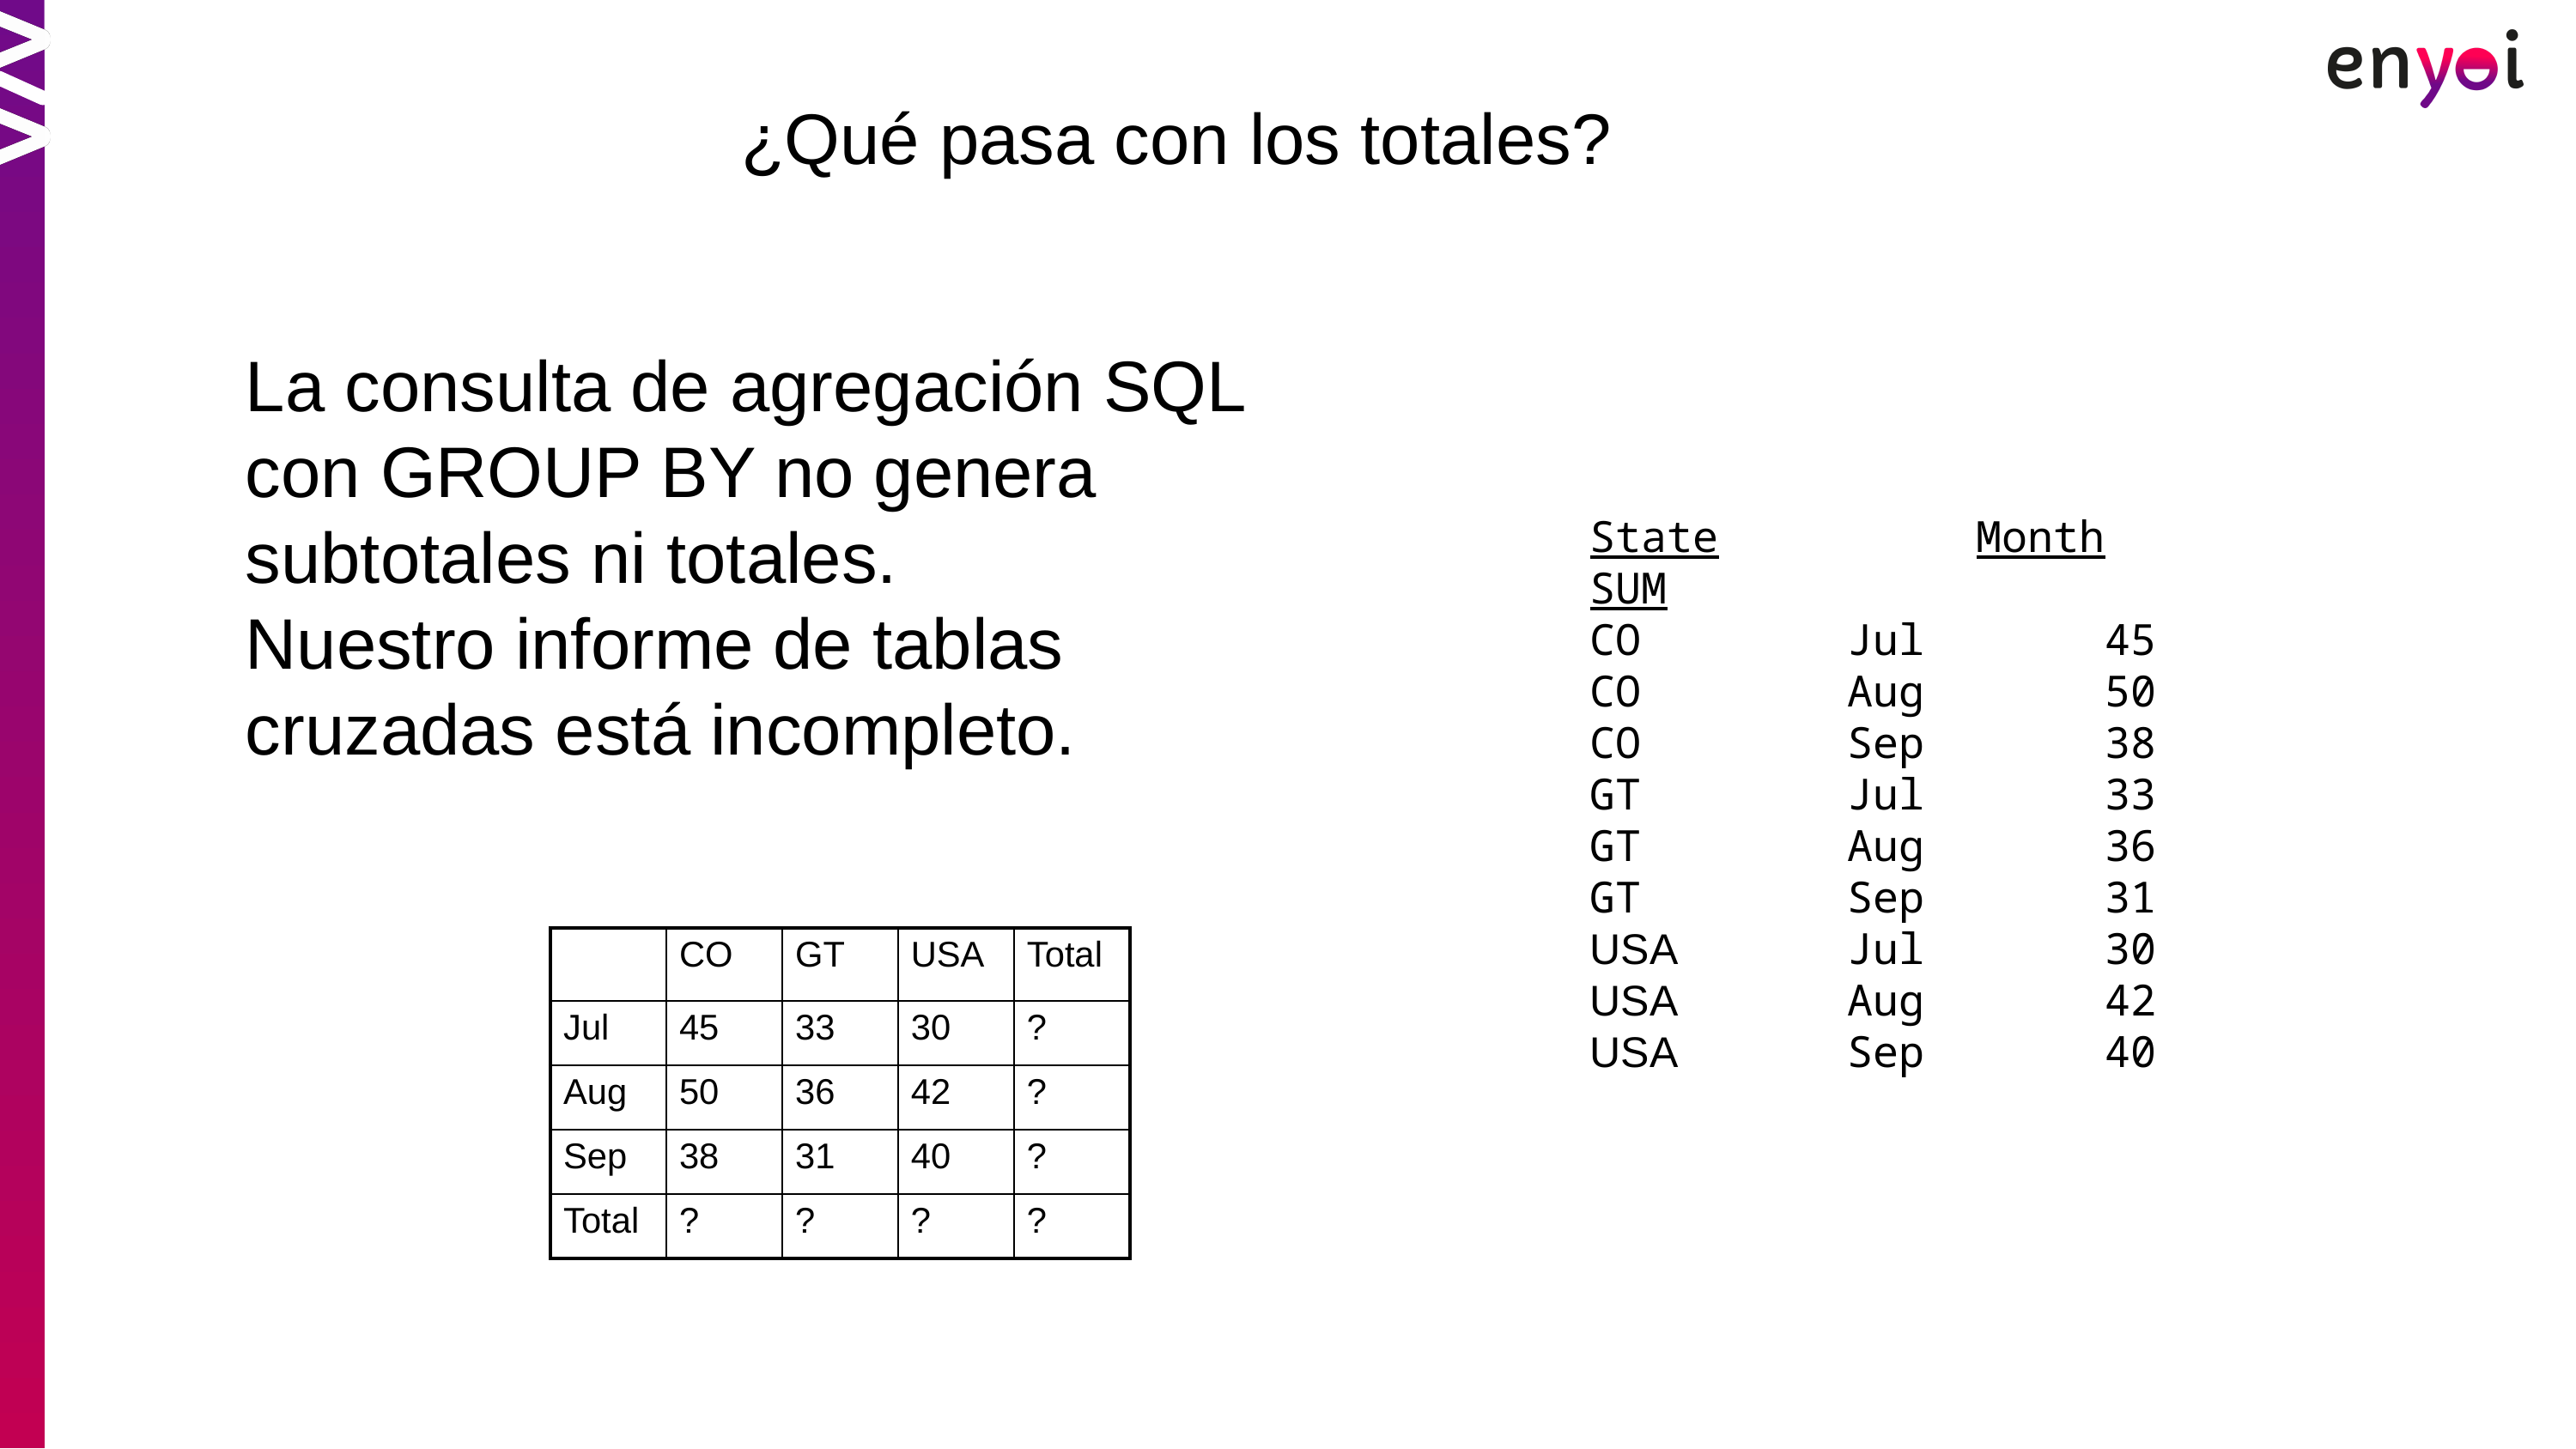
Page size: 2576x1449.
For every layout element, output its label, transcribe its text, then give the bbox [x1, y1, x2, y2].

table_cell ? [1015, 1066, 1128, 1129]
table_header USA [899, 930, 1013, 1000]
table_cell ? [1015, 1002, 1128, 1064]
table_cell ? [783, 1195, 897, 1257]
table_cell Aug [552, 1066, 665, 1129]
table_cell 38 [667, 1131, 781, 1193]
text_box [2328, 29, 2524, 108]
table_cell Sep [552, 1131, 665, 1193]
table_cell 45 [667, 1002, 781, 1064]
table_header GT [783, 930, 897, 1000]
table_cell 36 [783, 1066, 897, 1129]
table_cell ? [667, 1195, 781, 1257]
text_box La consulta de agregación SQL con GROUP BY no genera subtotales ni totales. Nuestro informe de tablas cruzadas está incompleto. [233, 334, 1334, 776]
table_cell 42 [899, 1066, 1013, 1129]
table_cell ? [1015, 1195, 1128, 1257]
text_box ¿Qué pasa con los totales? [161, 86, 2191, 185]
table_cell Jul [552, 1002, 665, 1064]
text_box State Month SUM CO Jul 45 CO Aug 50 CO Sep 38 GT Jul 33 GT Aug 36 GT Sep 31 USA Jul 30 USA Aug 42 USA Sep 40 [1577, 502, 2410, 1082]
table_cell 33 [783, 1002, 897, 1064]
table_cell ? [899, 1195, 1013, 1257]
table_cell ? [1015, 1131, 1128, 1193]
table_header CO [667, 930, 781, 1000]
table_cell 40 [899, 1131, 1013, 1193]
table_cell 31 [783, 1131, 897, 1193]
table_cell Total [552, 1195, 665, 1257]
table_header Total [1015, 930, 1128, 1000]
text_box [0, 0, 53, 1449]
table_cell 50 [667, 1066, 781, 1129]
table_cell 30 [899, 1002, 1013, 1064]
table_header [552, 930, 665, 1000]
